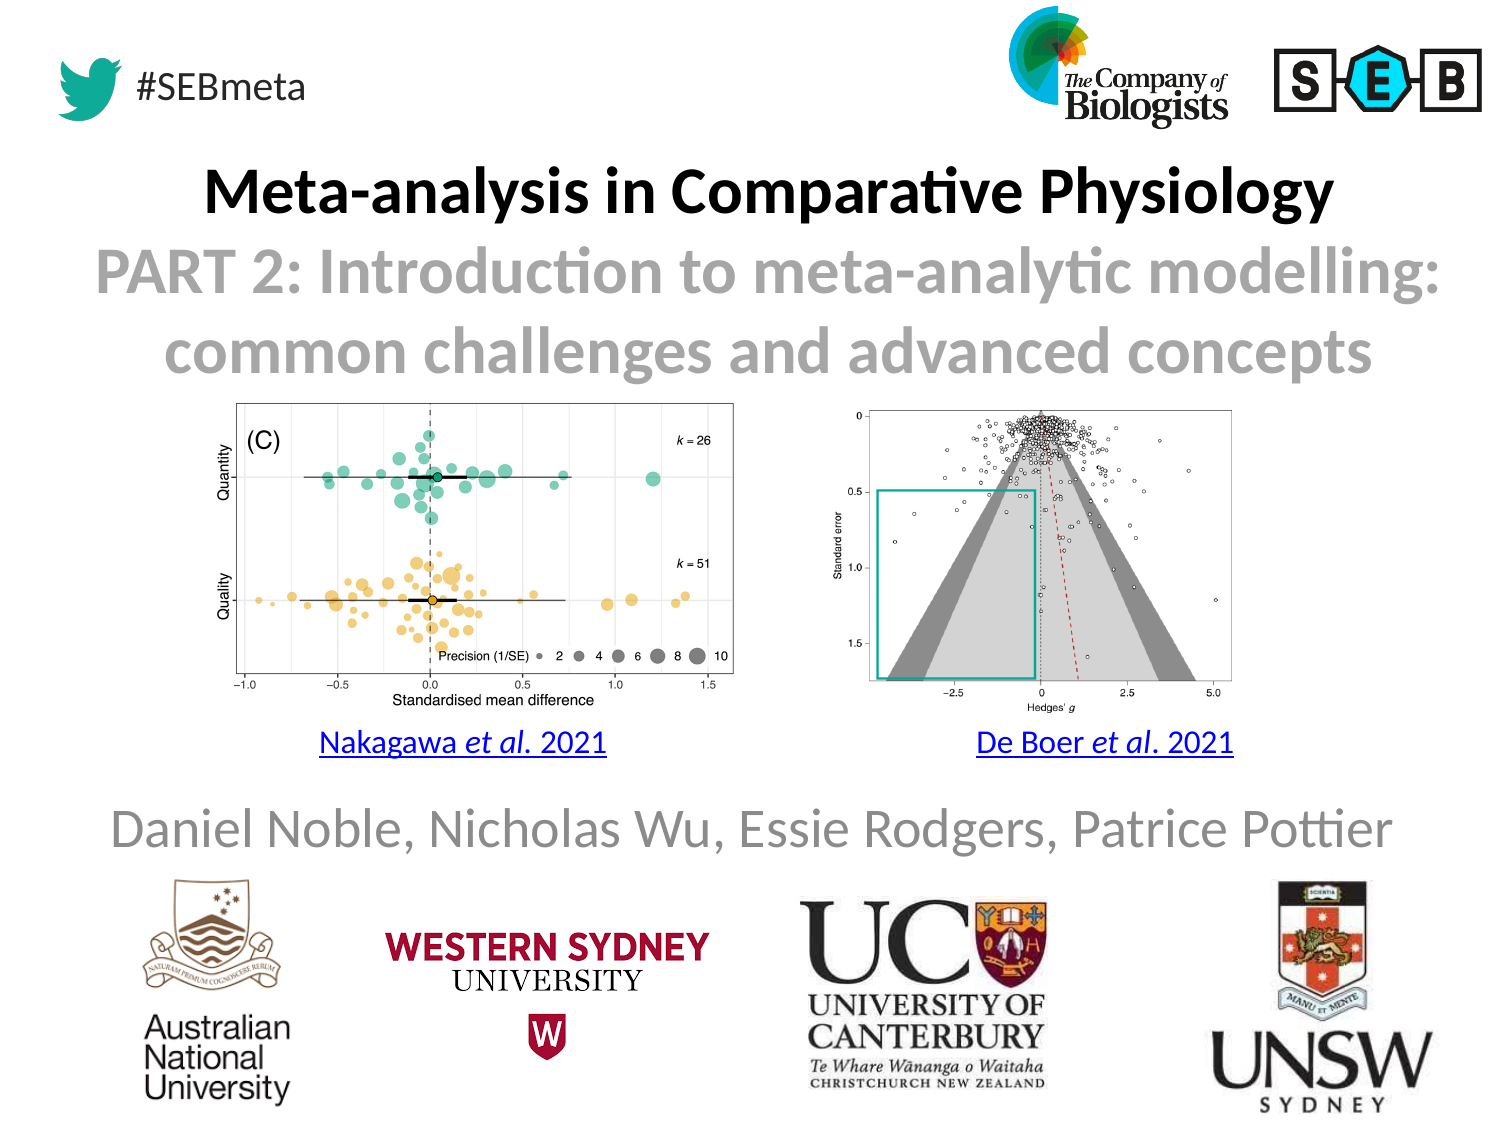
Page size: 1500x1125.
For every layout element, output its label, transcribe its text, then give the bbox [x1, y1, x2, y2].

text_box Nakagawa et al. 2021 [304, 722, 741, 768]
picture [833, 410, 1232, 714]
picture [1203, 878, 1440, 1114]
picture [1274, 44, 1482, 112]
picture [96, 873, 336, 1113]
picture [792, 895, 1049, 1097]
picture [1005, 2, 1232, 134]
subtitle Daniel Noble, Nicholas Wu, Essie Rodgers, Patrice Pottier [0, 783, 1500, 914]
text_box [57, 51, 505, 138]
picture [216, 391, 751, 716]
picture [377, 923, 718, 1070]
text_box De Boer et al. 2021 [961, 712, 1276, 768]
text_box Meta-analysis in Comparative Physiology PART 2: Introduction to meta-analytic modelling: common challenges and advanced concepts [58, 126, 1482, 408]
